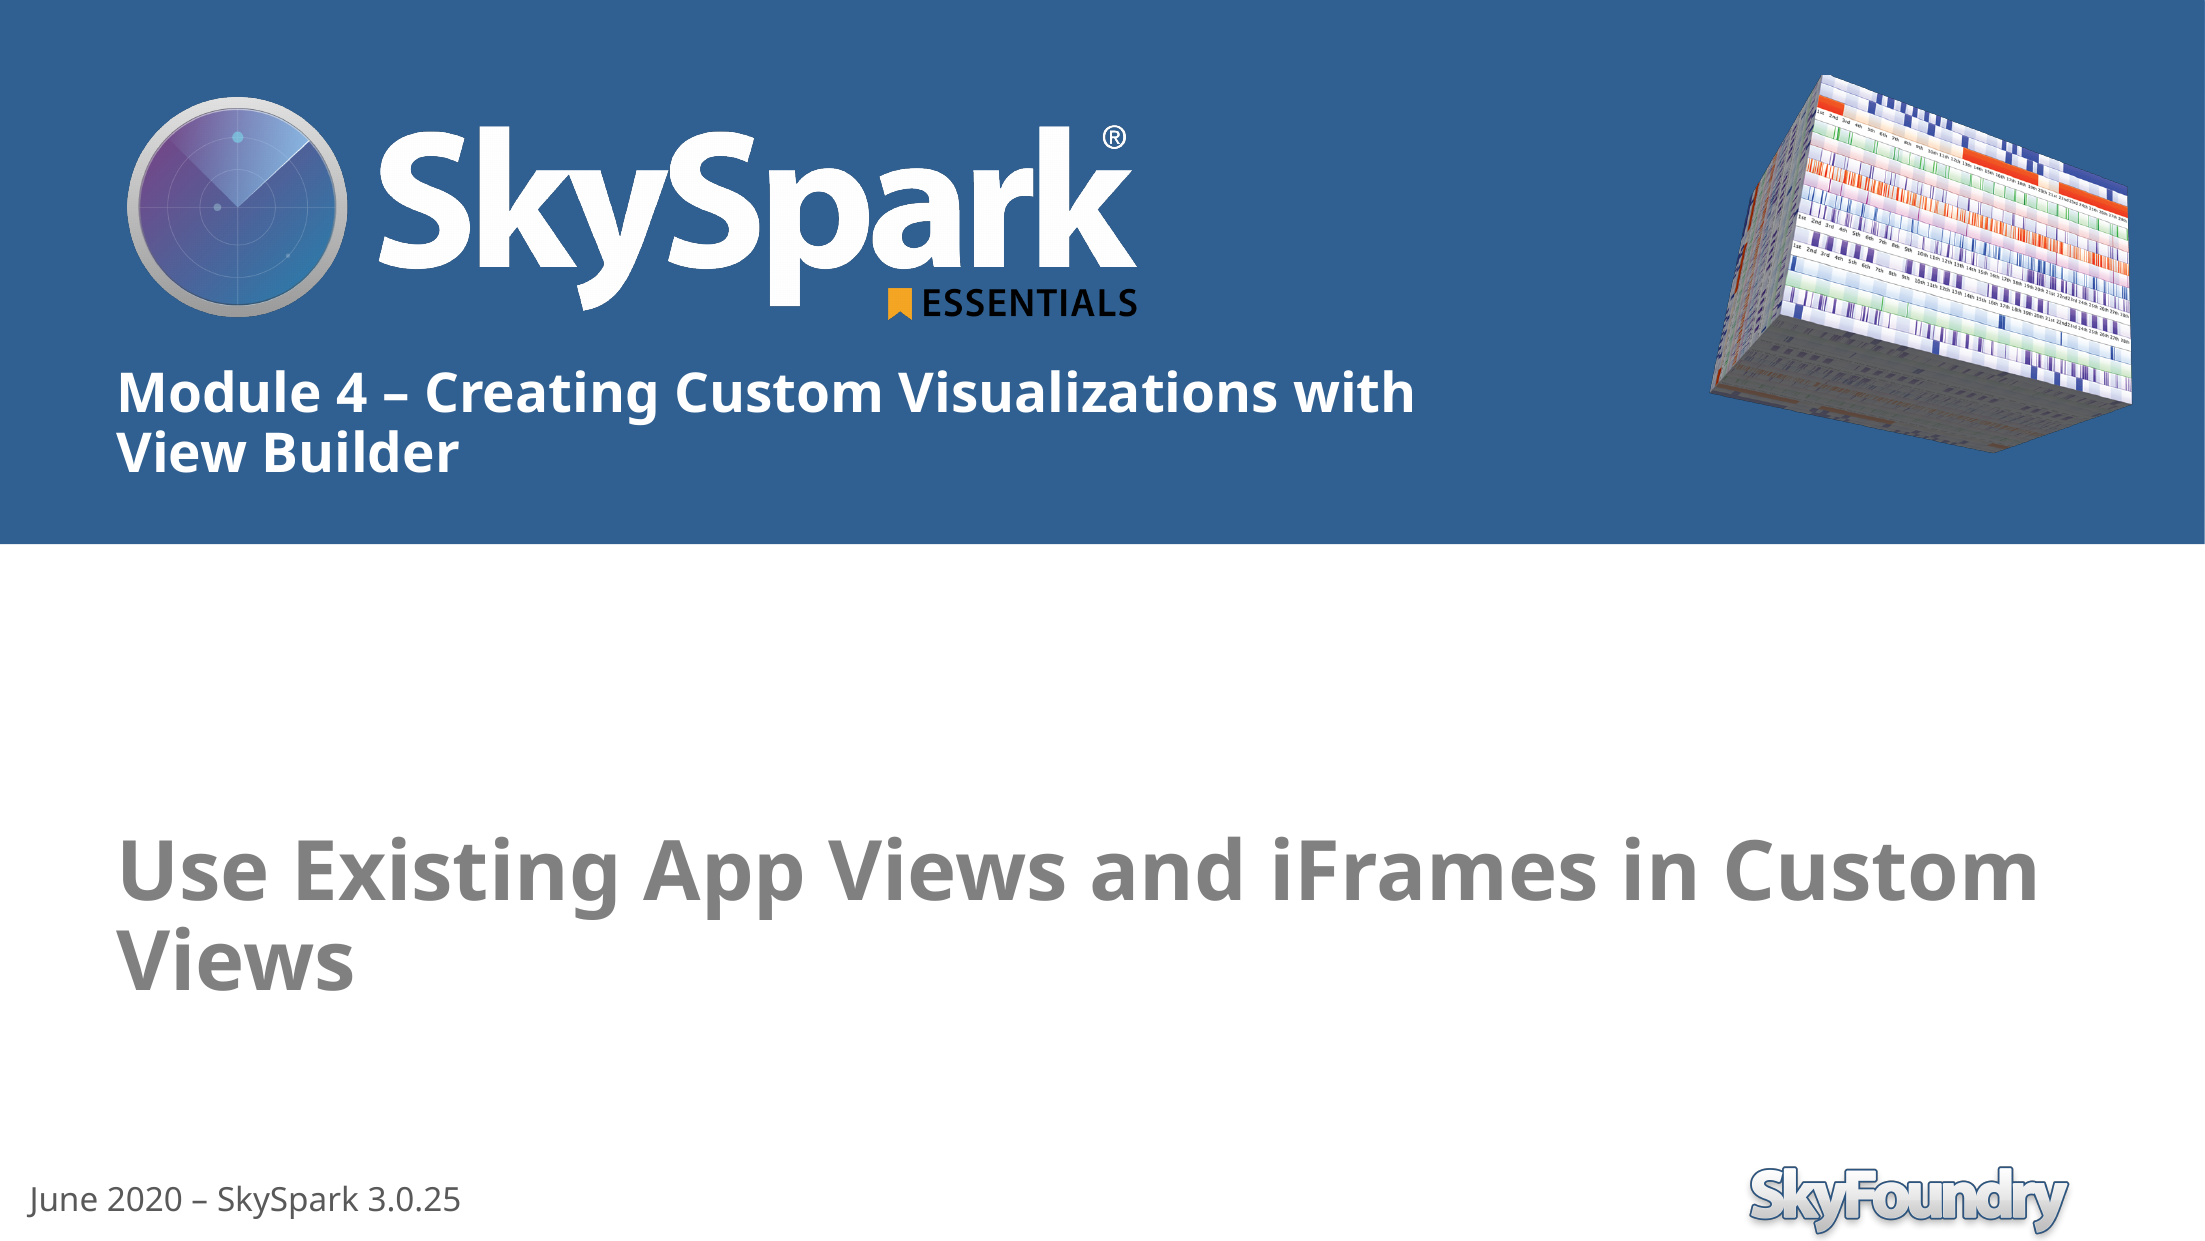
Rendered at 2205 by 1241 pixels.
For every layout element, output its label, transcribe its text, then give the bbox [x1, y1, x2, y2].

list Use Existing App Views and iFrames in Custom Views [101, 821, 2165, 934]
picture [1693, 75, 2147, 470]
picture [127, 82, 1140, 325]
picture [1739, 1145, 2076, 1241]
